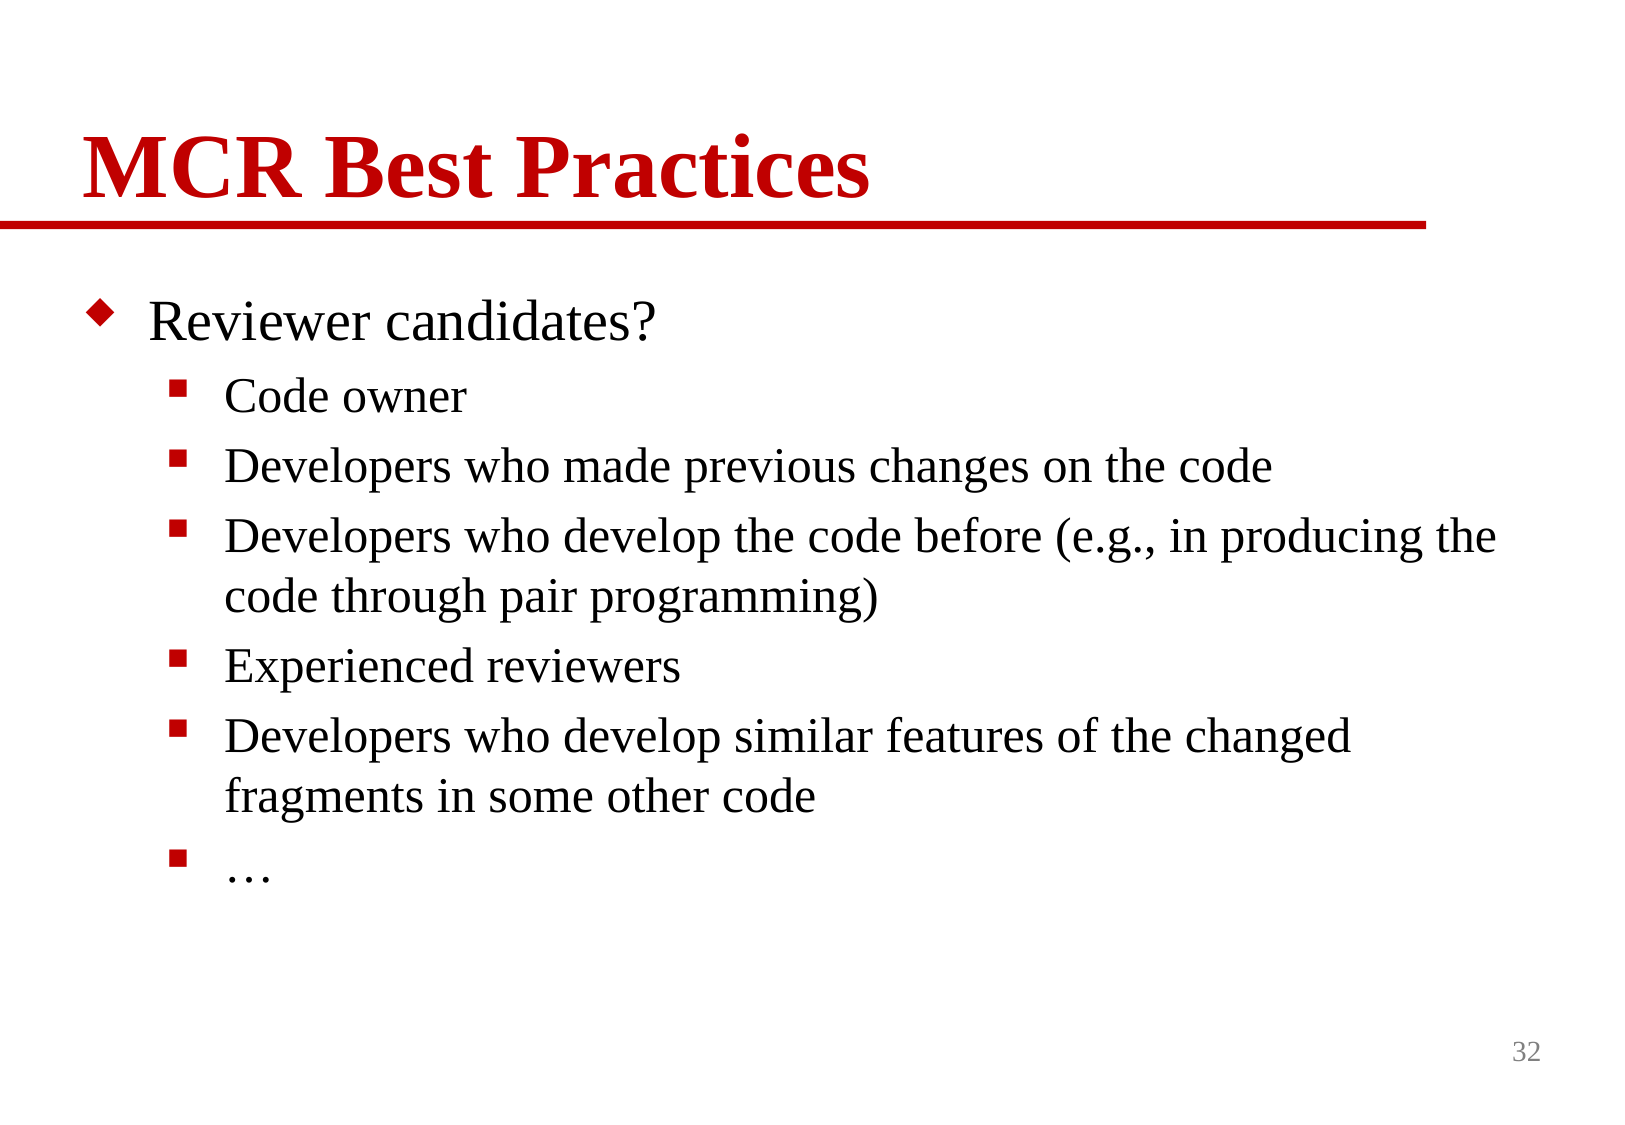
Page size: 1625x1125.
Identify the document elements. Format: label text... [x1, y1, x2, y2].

title MCR Best Practices [67, 43, 1550, 225]
slide_number 32 [1218, 1012, 1557, 1088]
list Reviewer candidates? Code owner Developers who made previous changes on the code Developers who develop the code before (e.g., in producing the code through pair programming) Experienced reviewers Developers who develop similar features of the changed fragments in some other code … [67, 275, 1550, 1088]
